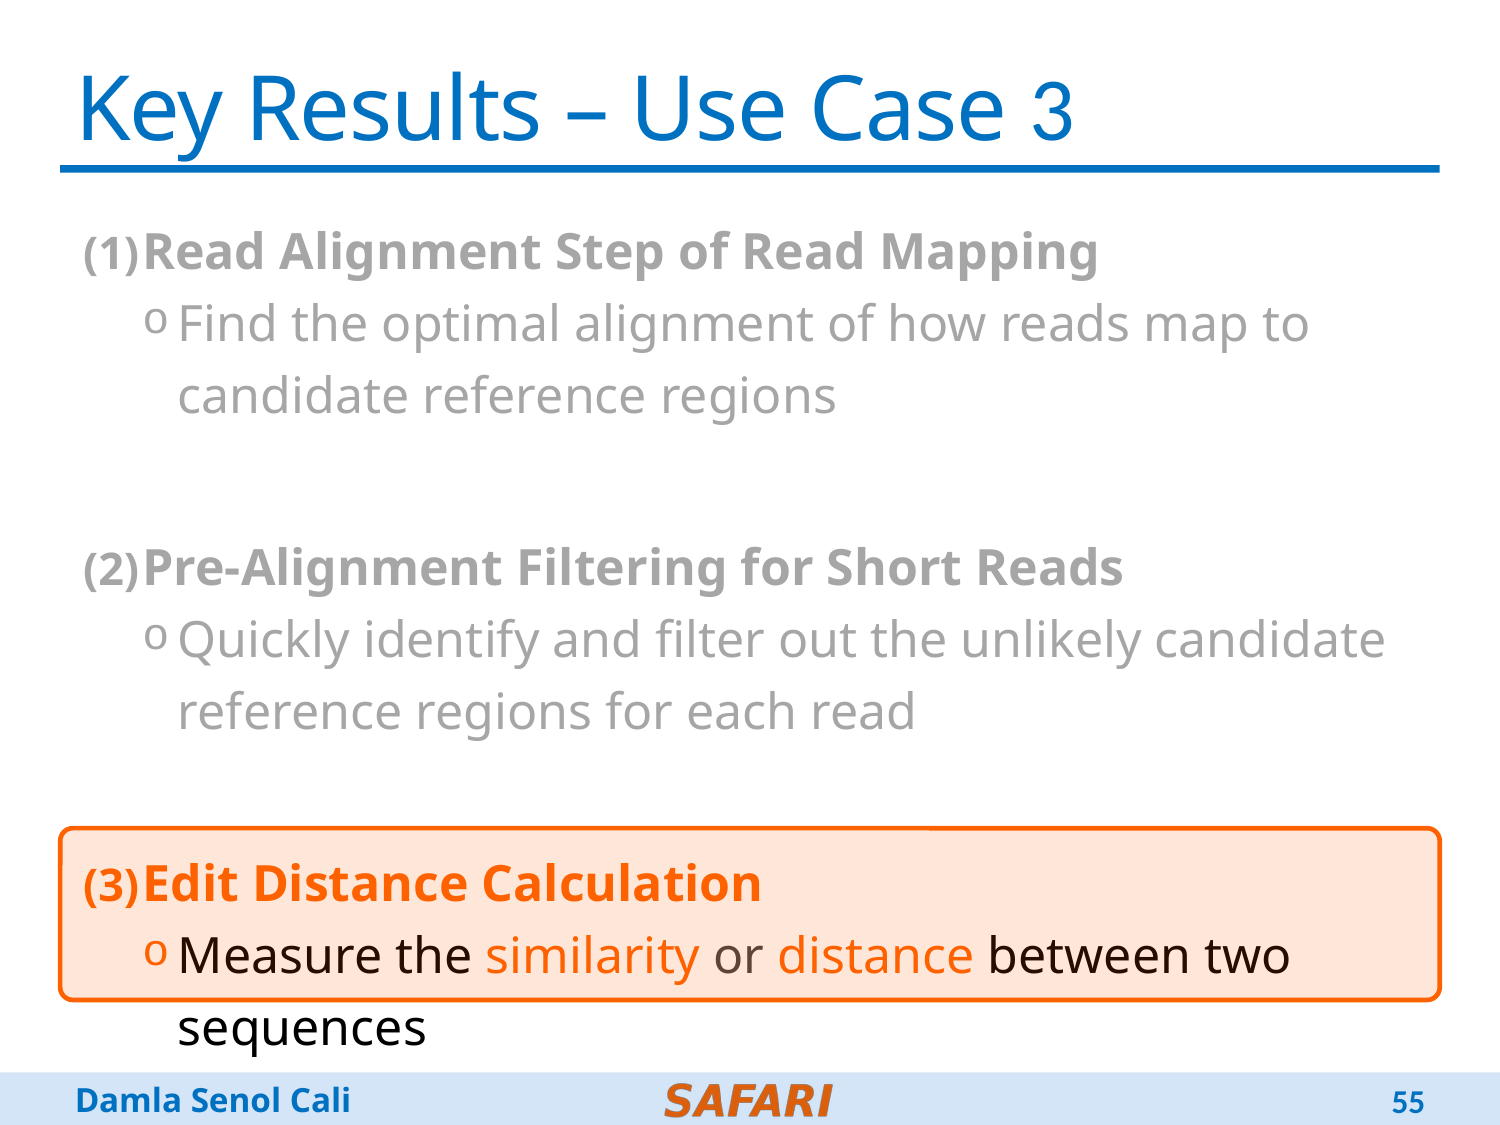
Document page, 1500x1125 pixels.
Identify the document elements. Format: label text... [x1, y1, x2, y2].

list Read Alignment Step of Read Mapping Find the optimal alignment of how reads map to candidate reference regions Pre-Alignment Filtering for Short Reads Quickly identify and filter out the unlikely candidate reference regions for each read Edit Distance Calculation Measure the similarity or distance between two sequences [60, 995, 1440, 1066]
list Read Alignment Step of Read Mapping Find the optimal alignment of how reads map to candidate reference regions Pre-Alignment Filtering for Short Reads Quickly identify and filter out the unlikely candidate reference regions for each read Edit Distance Calculation Measure the similarity or distance between two sequences [60, 200, 1440, 833]
title Key Results – Use Case 3 [60, 42, 1440, 166]
slide_number 55 [1233, 1077, 1440, 1123]
picture [663, 1075, 837, 1125]
text_box [58, 826, 1442, 1002]
